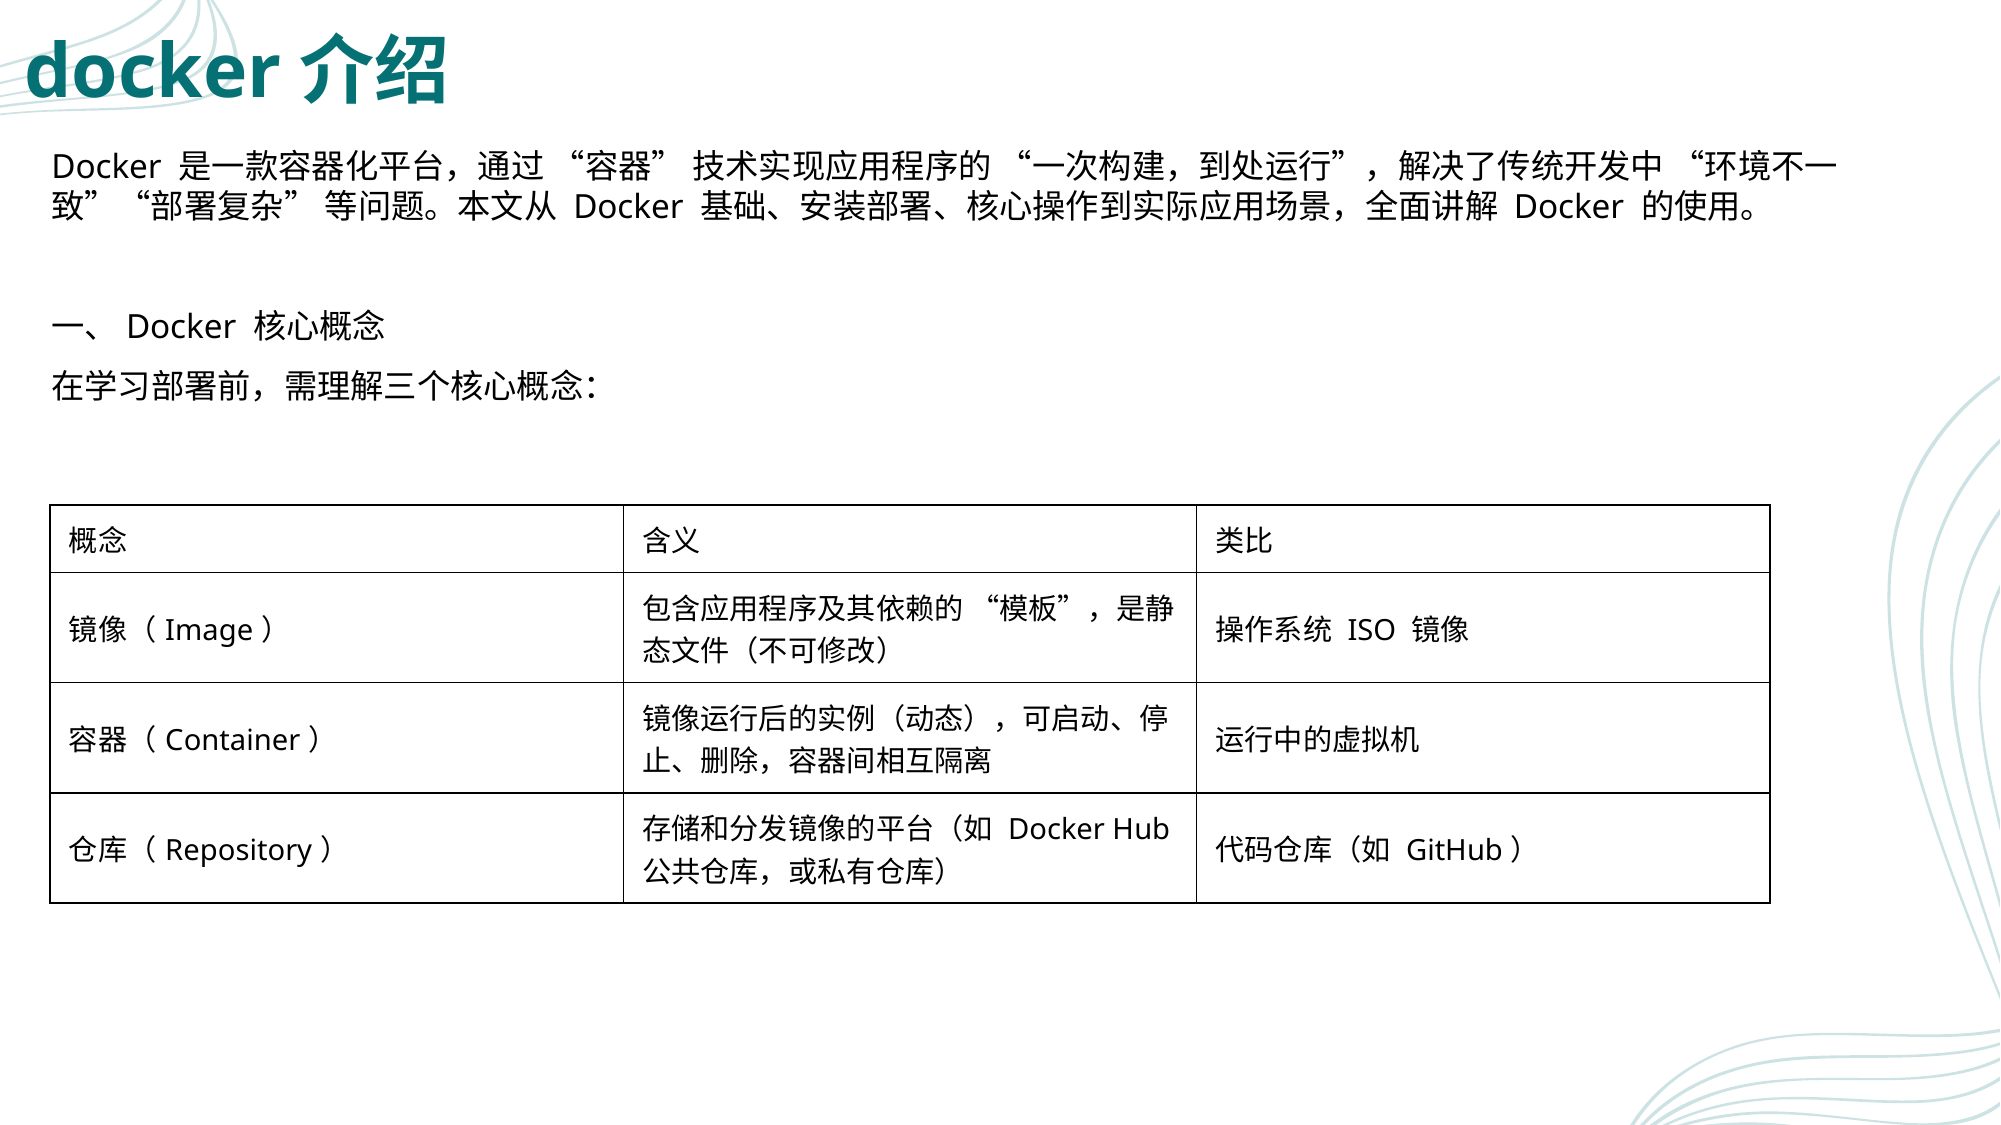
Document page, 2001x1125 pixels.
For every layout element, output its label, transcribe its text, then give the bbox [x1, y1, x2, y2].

table_header 含义 [624, 506, 1196, 572]
table_header 类比 [1197, 506, 1769, 572]
table_cell 包含应用程序及其依赖的 “模板”，是静态文件（不可修改） [624, 573, 1196, 682]
title docker介绍 [24, 21, 1796, 113]
table_cell 代码仓库（如 GitHub） [1197, 794, 1769, 902]
table_cell 存储和分发镜像的平台（如 Docker Hub 公共仓库，或私有仓库） [624, 794, 1196, 902]
table_cell 仓库（Repository） [51, 794, 623, 902]
table_cell 镜像（Image） [51, 573, 623, 682]
table_header 概念 [51, 506, 623, 572]
text_box Docker 是一款容器化平台，通过 “容器” 技术实现应用程序的 “一次构建，到处运行”，解决了传统开发中 “环境不一致”“部署复杂” 等问题。本文从 Docker 基础、安装部署、核心操作到实际应用场景，全面讲解 Docker 的使用。 一、Docker 核心概念 在学习部署前，需理解三个核心概念： [36, 137, 1862, 270]
table_cell 操作系统 ISO 镜像 [1197, 573, 1769, 682]
table_cell 运行中的虚拟机 [1197, 683, 1769, 792]
table_cell 容器（Container） [51, 683, 623, 792]
table_cell 镜像运行后的实例（动态），可启动、停止、删除，容器间相互隔离 [624, 683, 1196, 792]
